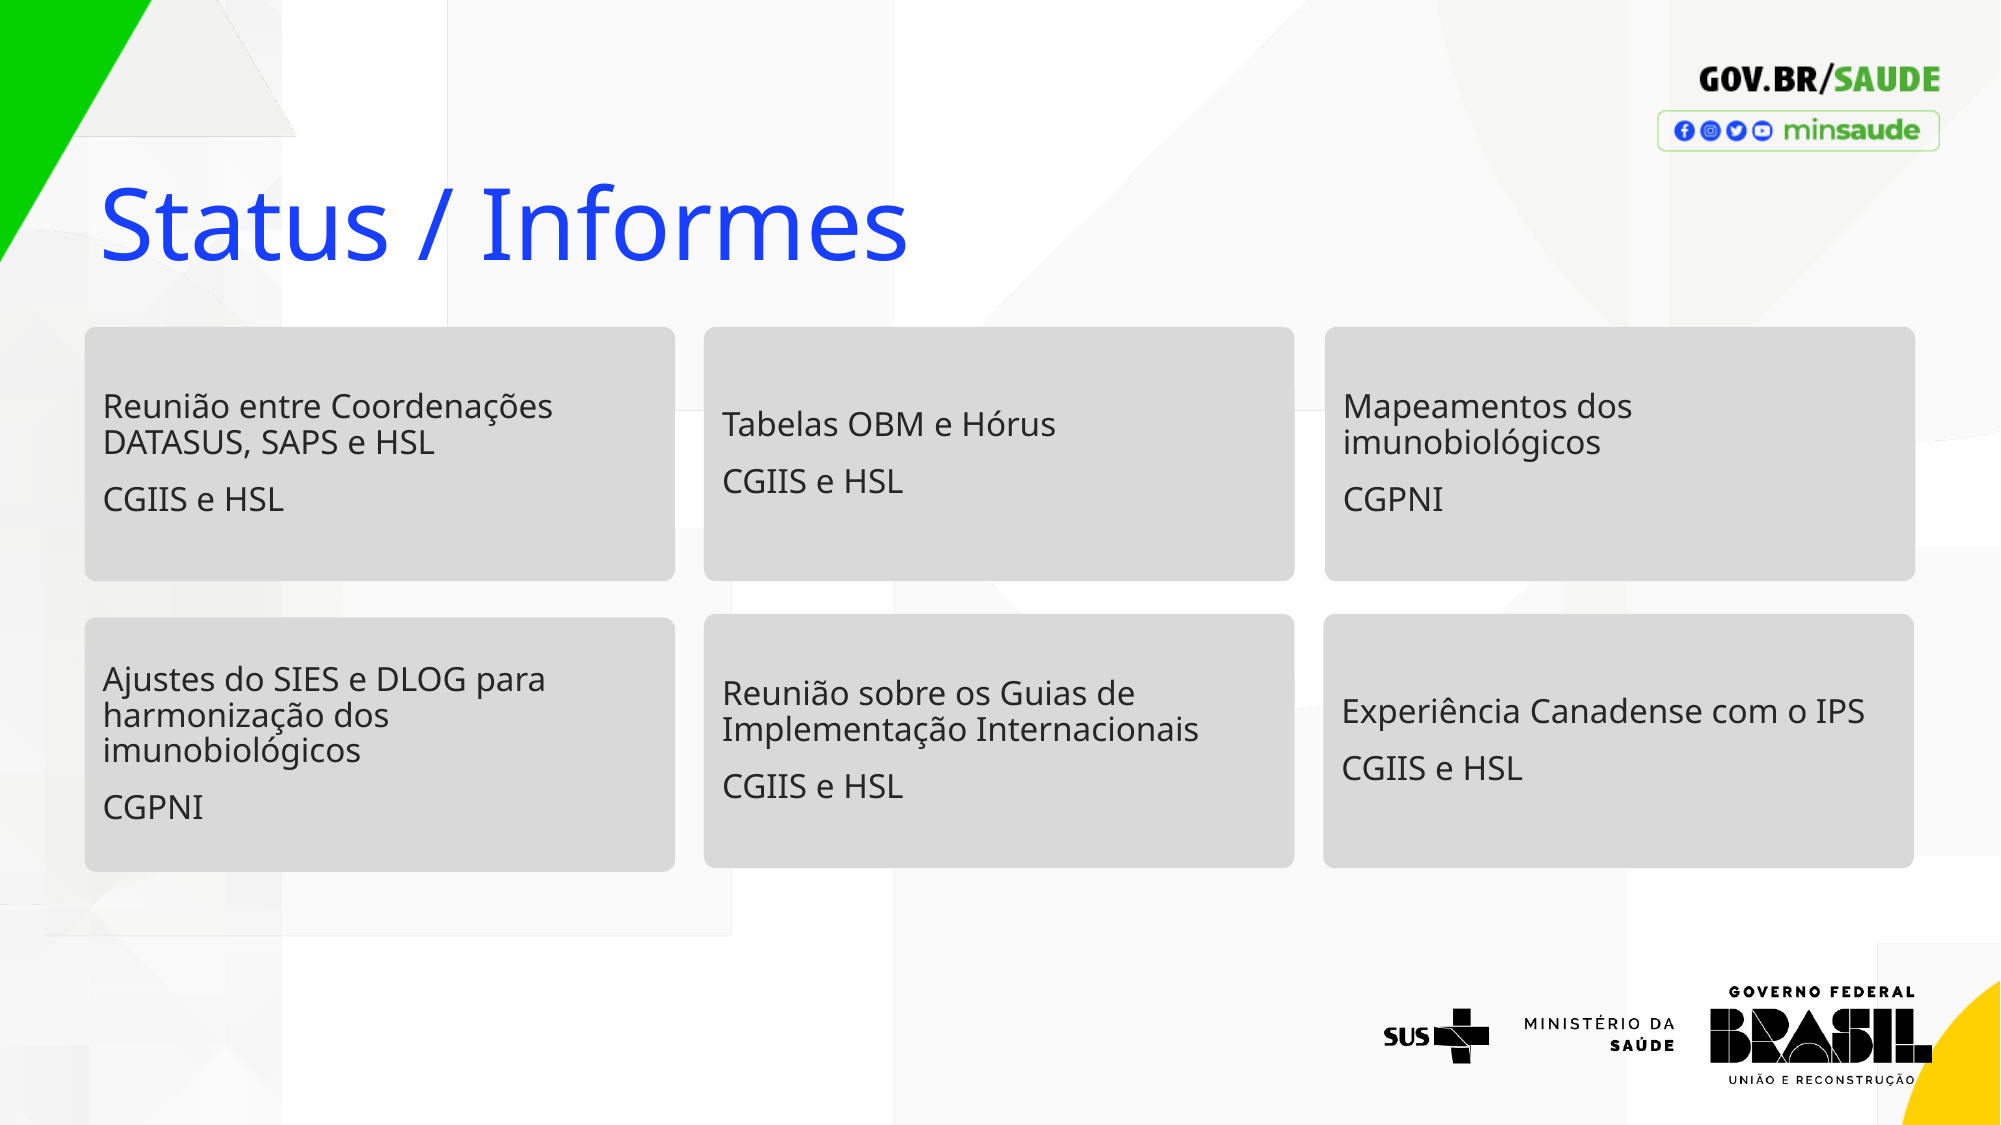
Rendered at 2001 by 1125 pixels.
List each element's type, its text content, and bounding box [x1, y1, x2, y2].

text_box Tabelas OBM e Hórus CGIIS e HSL [702, 325, 1296, 583]
text_box Reunião entre Coordenações DATASUS, SAPS e HSL CGIIS e HSL [83, 325, 677, 583]
text_box Ajustes do SIES e DLOG para harmonização dos imunobiológicos CGPNI [83, 616, 677, 873]
picture [0, 0, 2000, 1125]
list Status / Informes [84, 166, 1394, 264]
text_box Experiência Canadense com o IPS CGIIS e HSL [1322, 612, 1915, 870]
text_box Mapeamentos dos imunobiológicos CGPNI [1323, 325, 1917, 583]
text_box Reunião sobre os Guias de Implementação Internacionais CGIIS e HSL [702, 612, 1296, 870]
